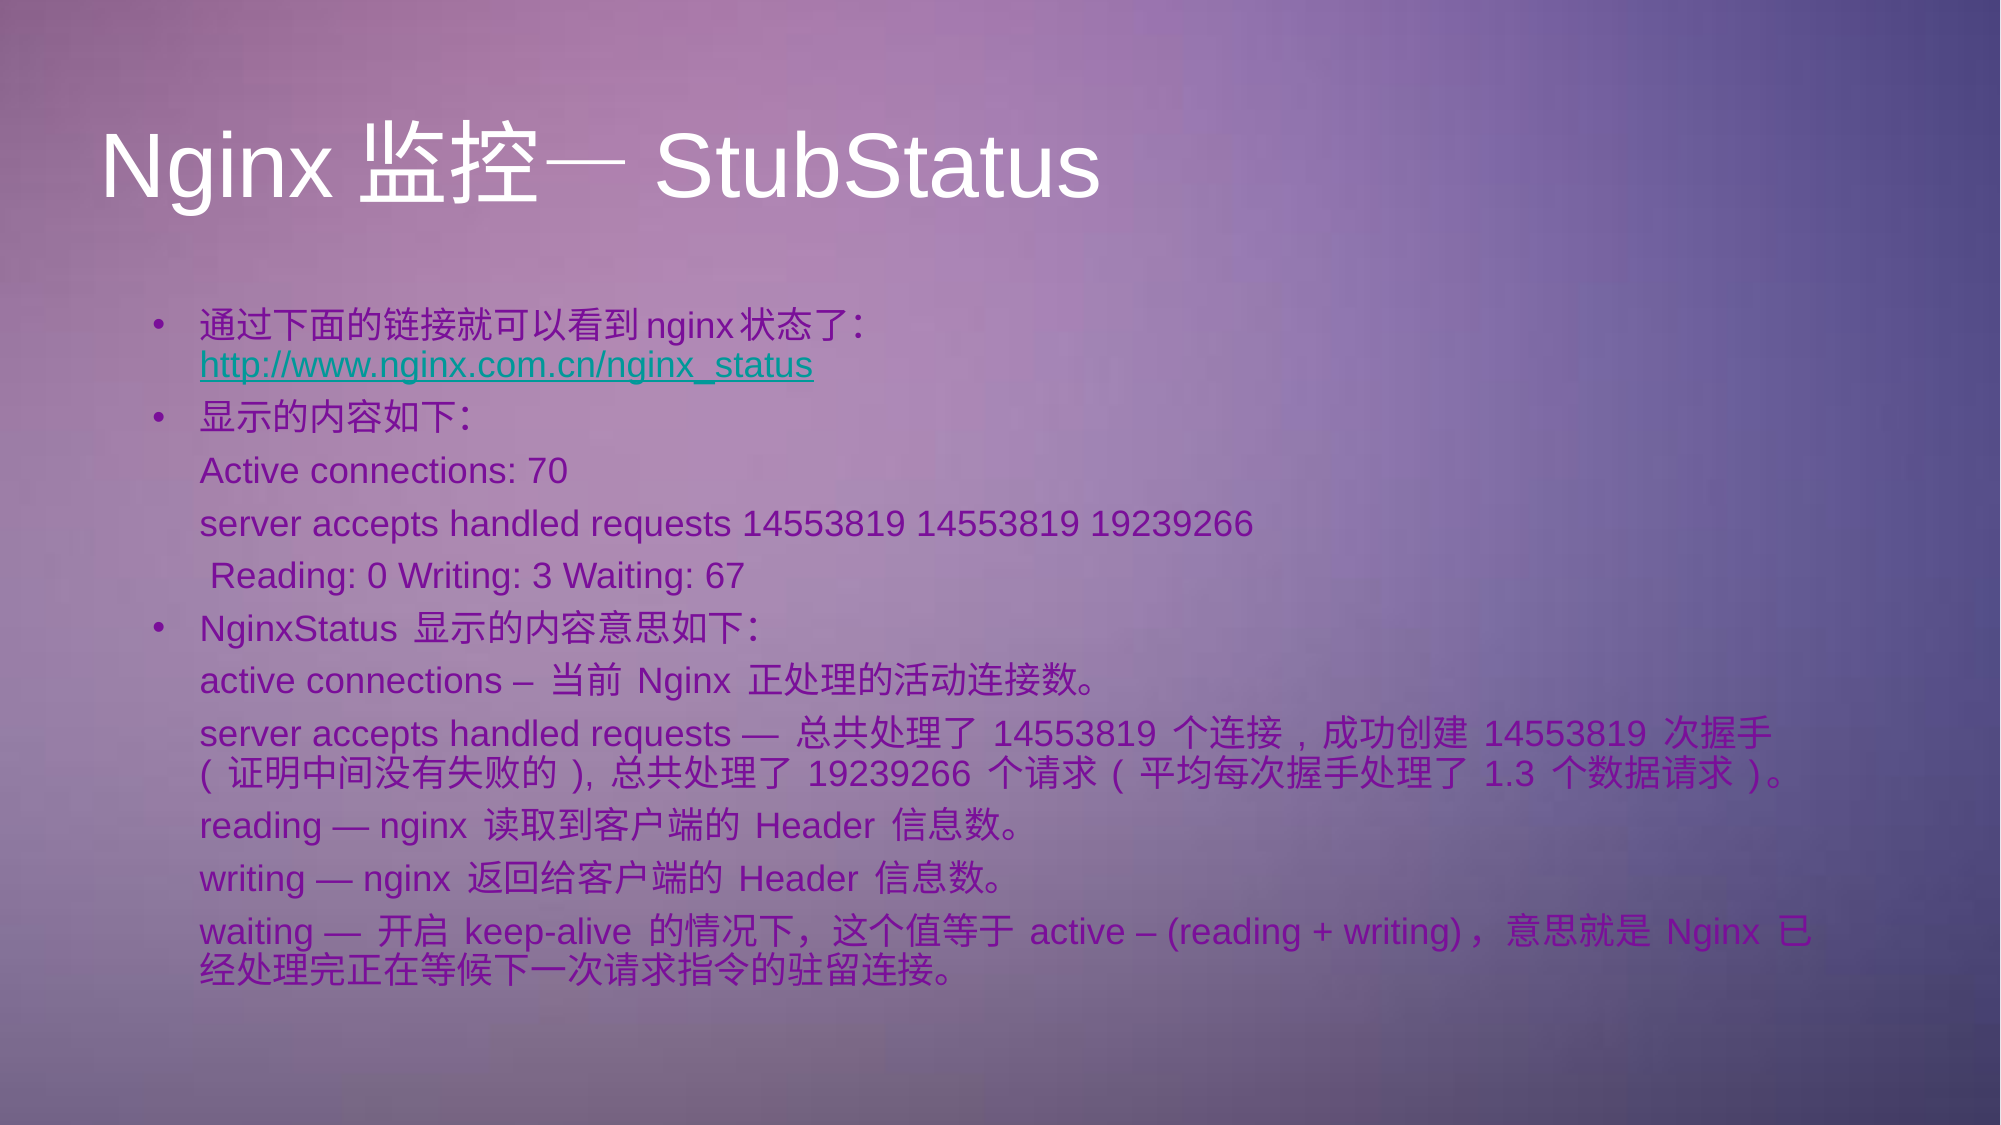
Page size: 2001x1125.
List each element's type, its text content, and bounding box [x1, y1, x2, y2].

text_box 通过下面的链接就可以看到nginx状态了： http://www.nginx.com.cn/nginx_status 显示的内容如下： Active connections: 70 server accepts handled requests 14553819 14553819 19239266 Reading: 0 Writing: 3 Waiting: 67 NginxStatus 显示的内容意思如下： active connections – 当前 Nginx 正处理的活动连接数。 server accepts handled requests — 总共处理了 14553819 个连接 , 成功创建 14553819 次握手 ( 证明中间没有失败的 ), 总共处理了 19239266 个请求 ( 平均每次握手处理了 1.3 个数据请求 )。 reading — nginx 读取到客户端的 Header 信息数。 writing — nginx 返回给客户端的 Header 信息数。 waiting — 开启 keep-alive 的情况下，这个值等于 active – (reading + writing)，意思就是 Nginx 已经处理完正在等候下一次请求指令的驻留连接。 [137, 299, 1863, 1014]
picture [0, 0, 2001, 1125]
text_box Nginx监控—StubStatus [85, 59, 1811, 277]
